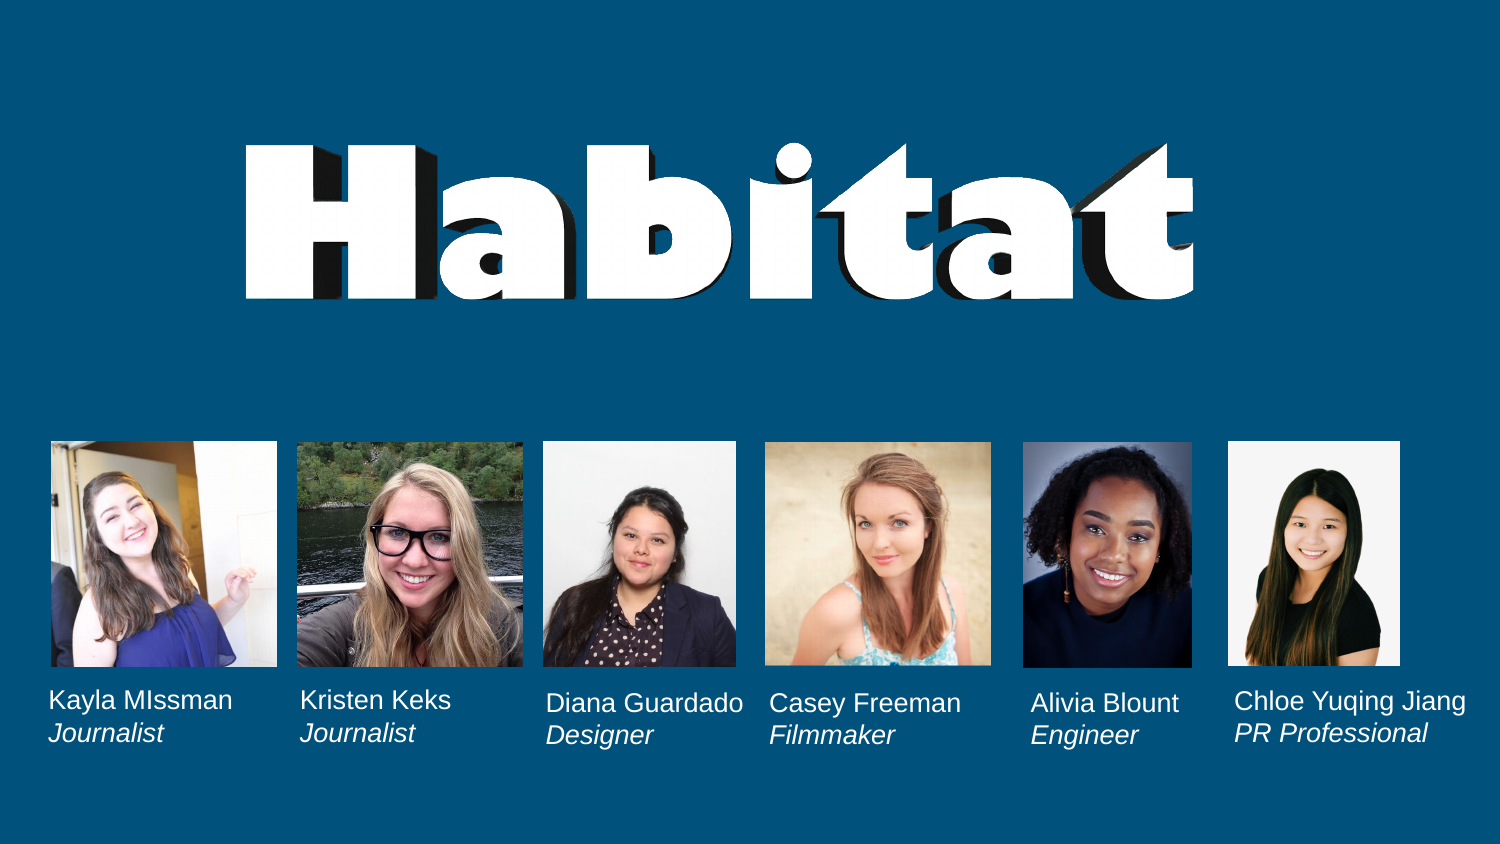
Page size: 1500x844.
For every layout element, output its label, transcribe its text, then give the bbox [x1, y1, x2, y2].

picture [588, 146, 732, 299]
picture [1024, 443, 1191, 667]
picture [52, 442, 276, 666]
picture [766, 443, 990, 665]
text_box Alivia Blount Engineer [1024, 670, 1241, 752]
picture [751, 143, 812, 299]
picture [246, 146, 436, 299]
picture [440, 177, 576, 299]
picture [1229, 442, 1399, 665]
text_box Kristen Keks Journalist [286, 667, 537, 788]
picture [544, 442, 735, 666]
text_box Casey Freeman Filmmaker [754, 670, 1024, 791]
text_box Diana Guardado Designer [530, 670, 754, 791]
picture [817, 145, 932, 299]
picture [298, 443, 522, 666]
text_box Chloe Yuqing Jiang PR Professional [1219, 667, 1500, 750]
picture [937, 145, 1193, 299]
text_box Kayla MIssman Journalist [33, 667, 286, 788]
